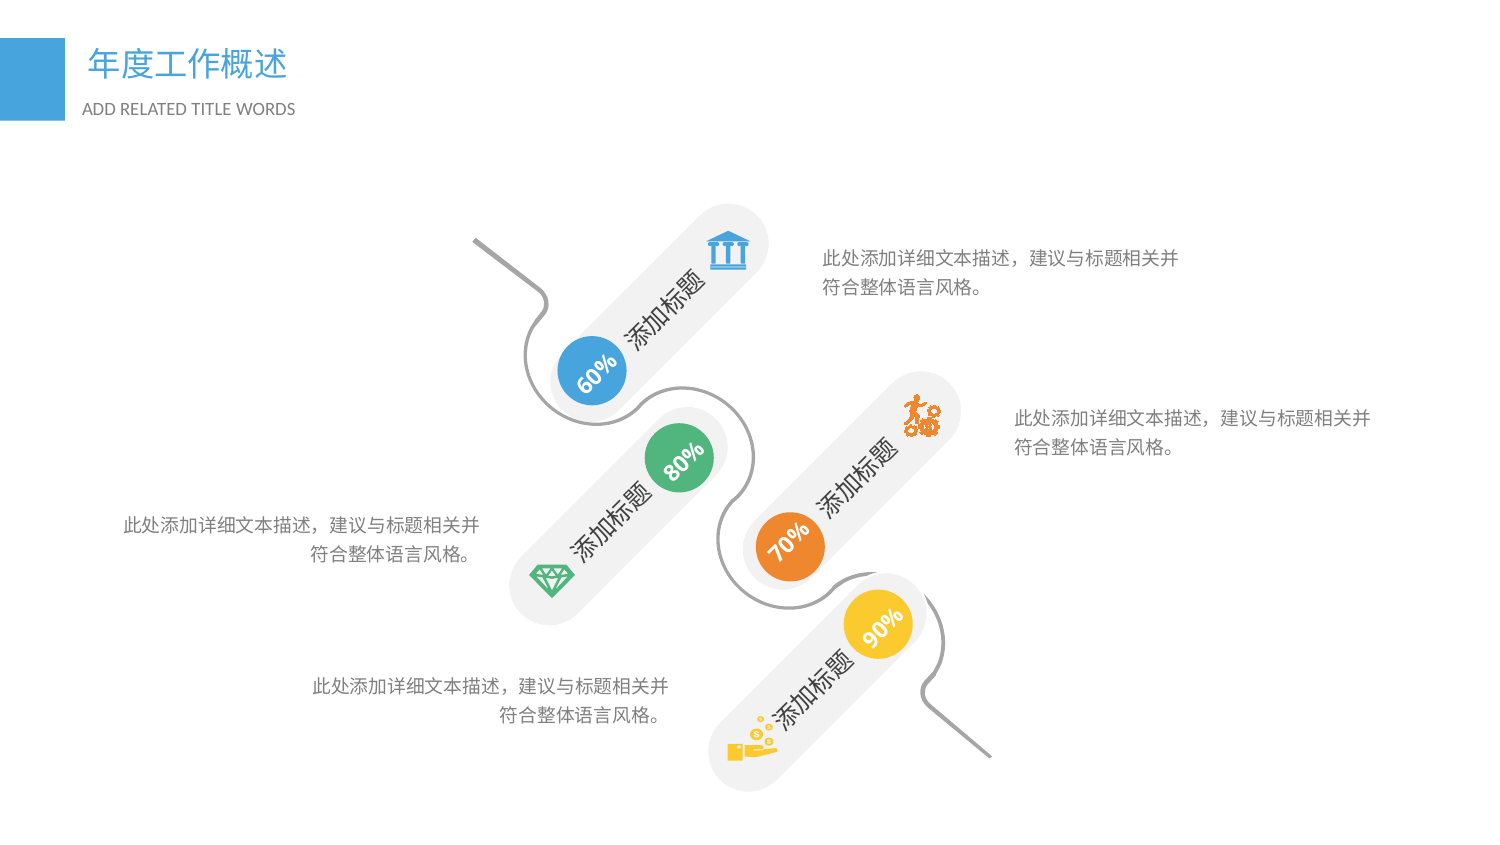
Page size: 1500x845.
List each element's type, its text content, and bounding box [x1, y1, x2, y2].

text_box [520, 230, 799, 406]
text_box [472, 237, 515, 275]
text_box [610, 414, 634, 421]
text_box 此处添加详细文本描述，建议与标题相关并符合整体语言风格。 [296, 642, 673, 752]
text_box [712, 394, 992, 582]
text_box [961, 729, 993, 759]
text_box [557, 414, 582, 421]
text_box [678, 589, 957, 761]
text_box 此处添加详细文本描述，建议与标题相关并符合整体语言风格。 [811, 214, 1195, 324]
text_box 此处添加详细文本描述，建议与标题相关并符合整体语言风格。 [1002, 375, 1386, 484]
text_box 此处添加详细文本描述，建议与标题相关并符合整体语言风格。 [107, 482, 474, 591]
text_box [479, 422, 708, 599]
